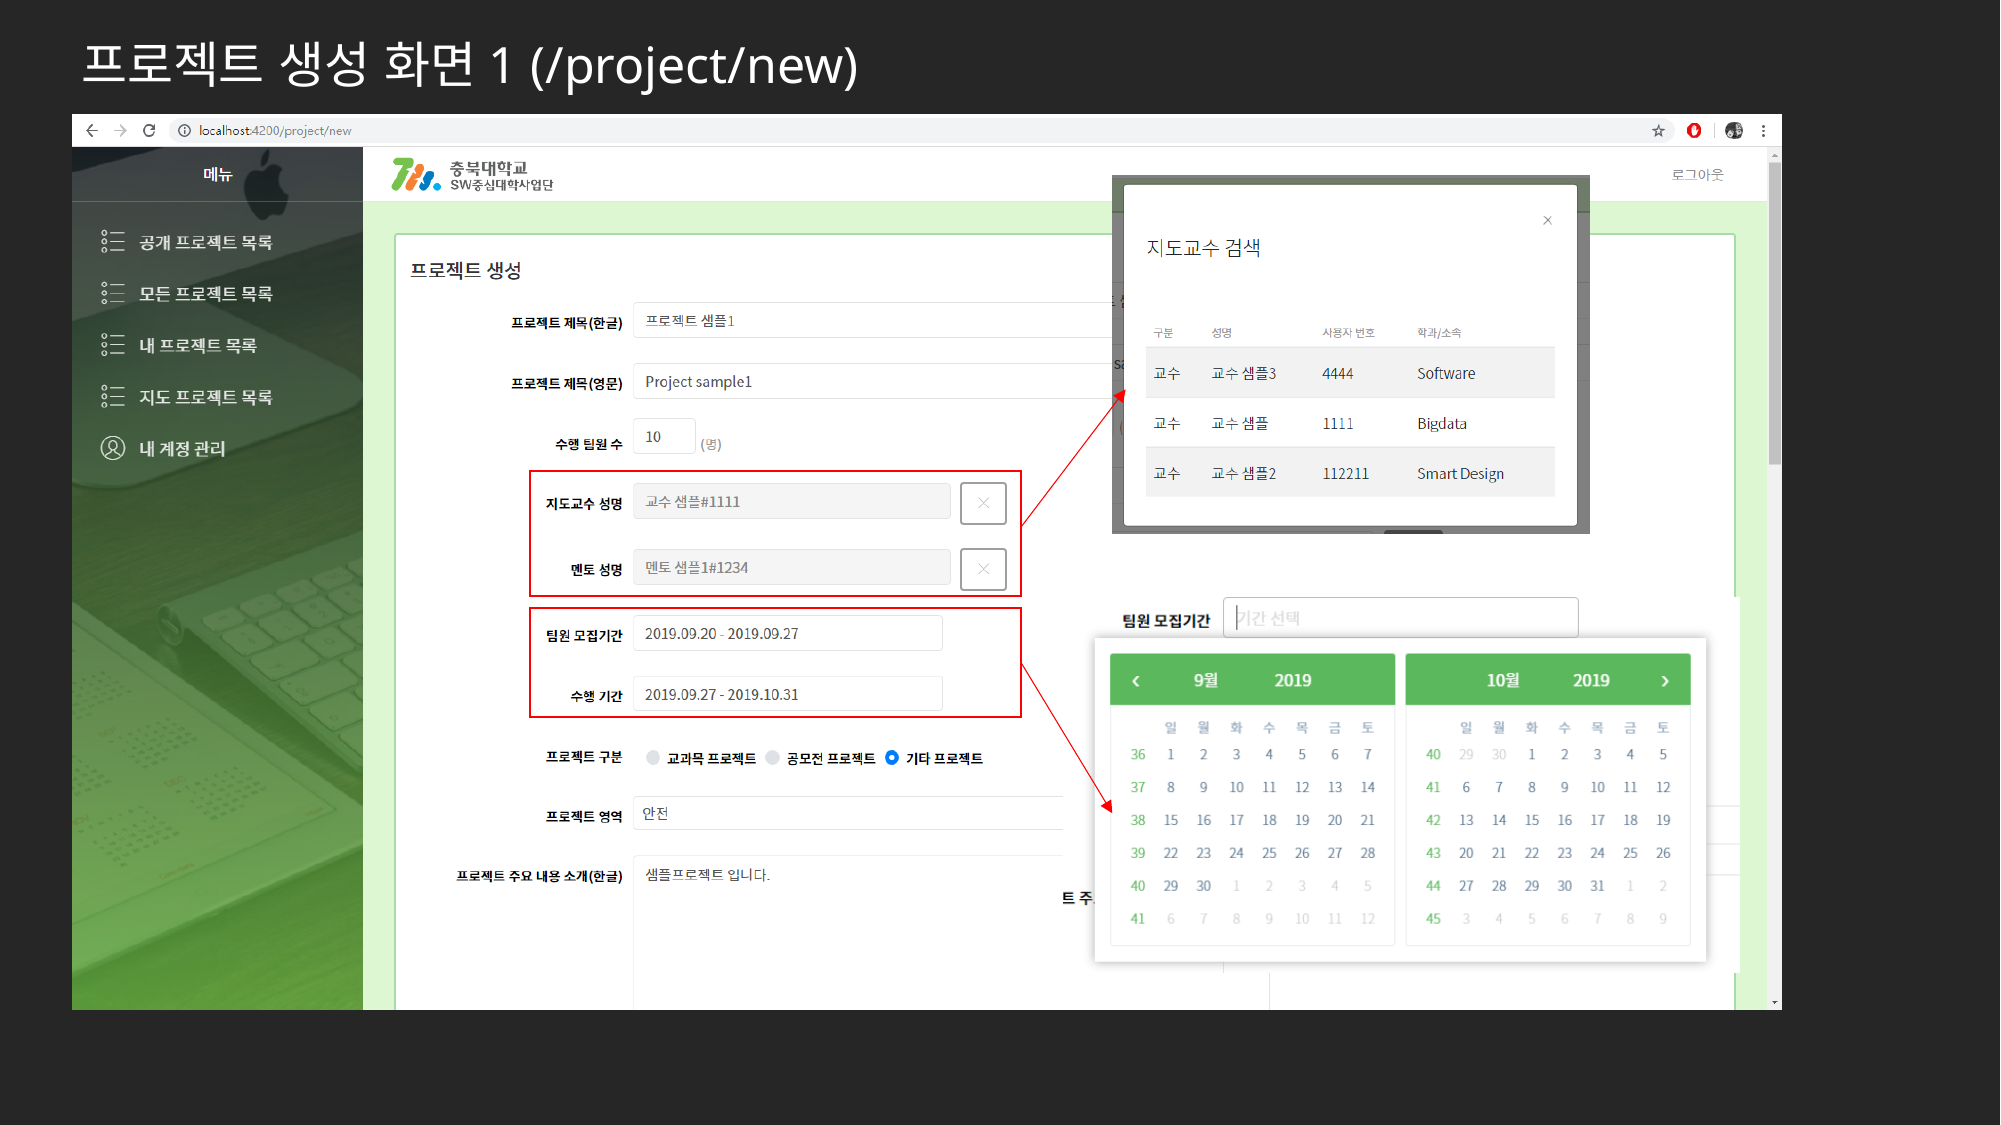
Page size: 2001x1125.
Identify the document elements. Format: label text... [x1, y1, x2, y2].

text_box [1021, 662, 1113, 814]
text_box 프로젝트 생성 화면1 (/project/new) [66, 26, 874, 102]
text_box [1021, 389, 1126, 528]
picture [72, 114, 1782, 1010]
